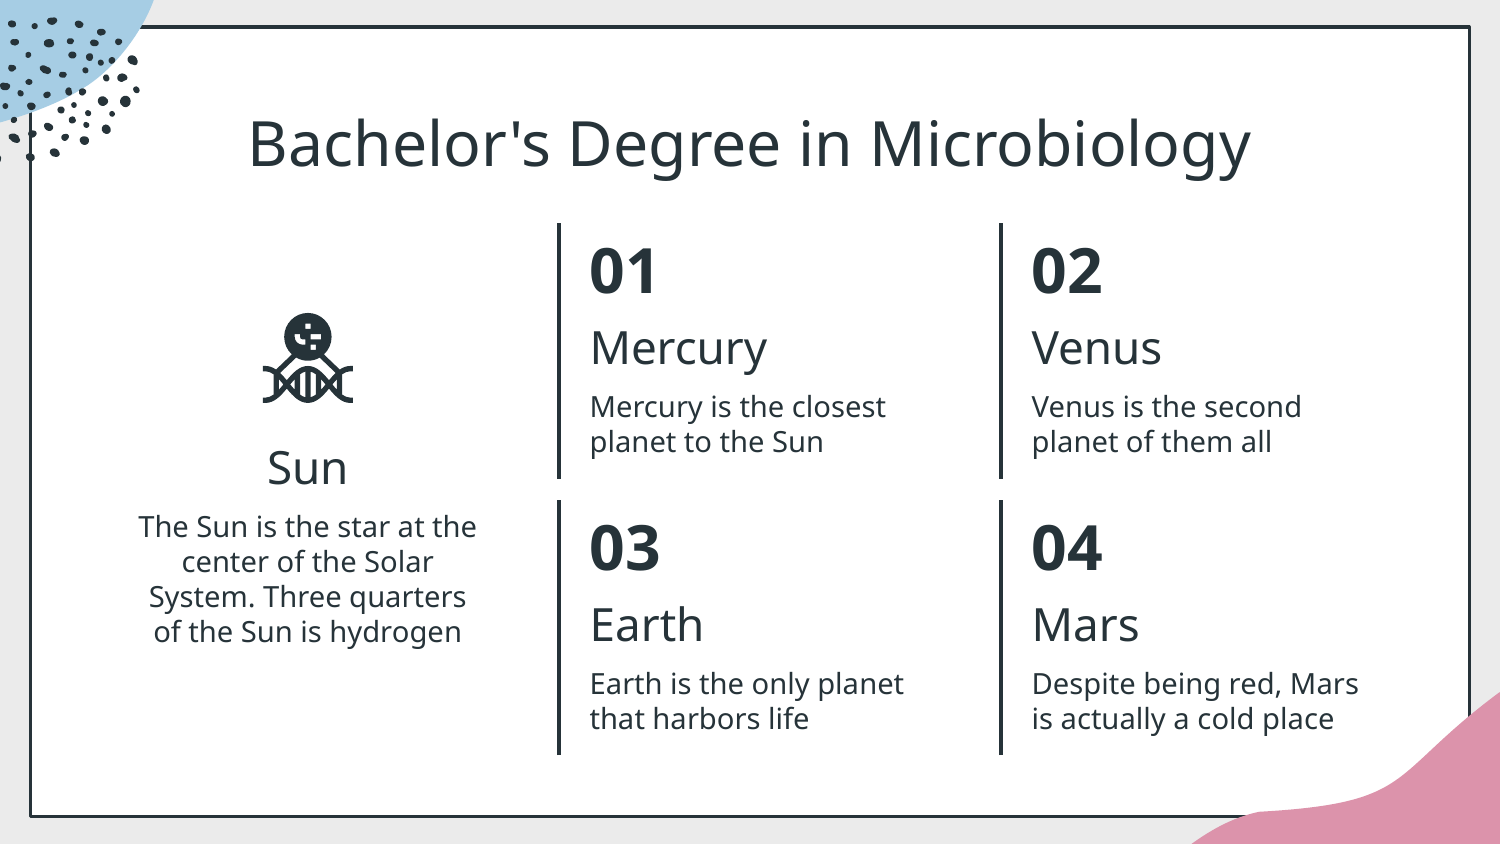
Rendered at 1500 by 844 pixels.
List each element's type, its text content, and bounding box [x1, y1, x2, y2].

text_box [1016, 223, 1384, 479]
text_box Sun [116, 433, 499, 493]
text_box The Sun is the star at the center of the Solar System. Three quarters of the Sun is hydrogen [116, 493, 499, 666]
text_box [574, 499, 942, 756]
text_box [1016, 499, 1384, 756]
text_box [262, 312, 353, 403]
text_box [574, 223, 942, 479]
title Bachelor's Degree in Microbiology [116, 88, 1383, 194]
